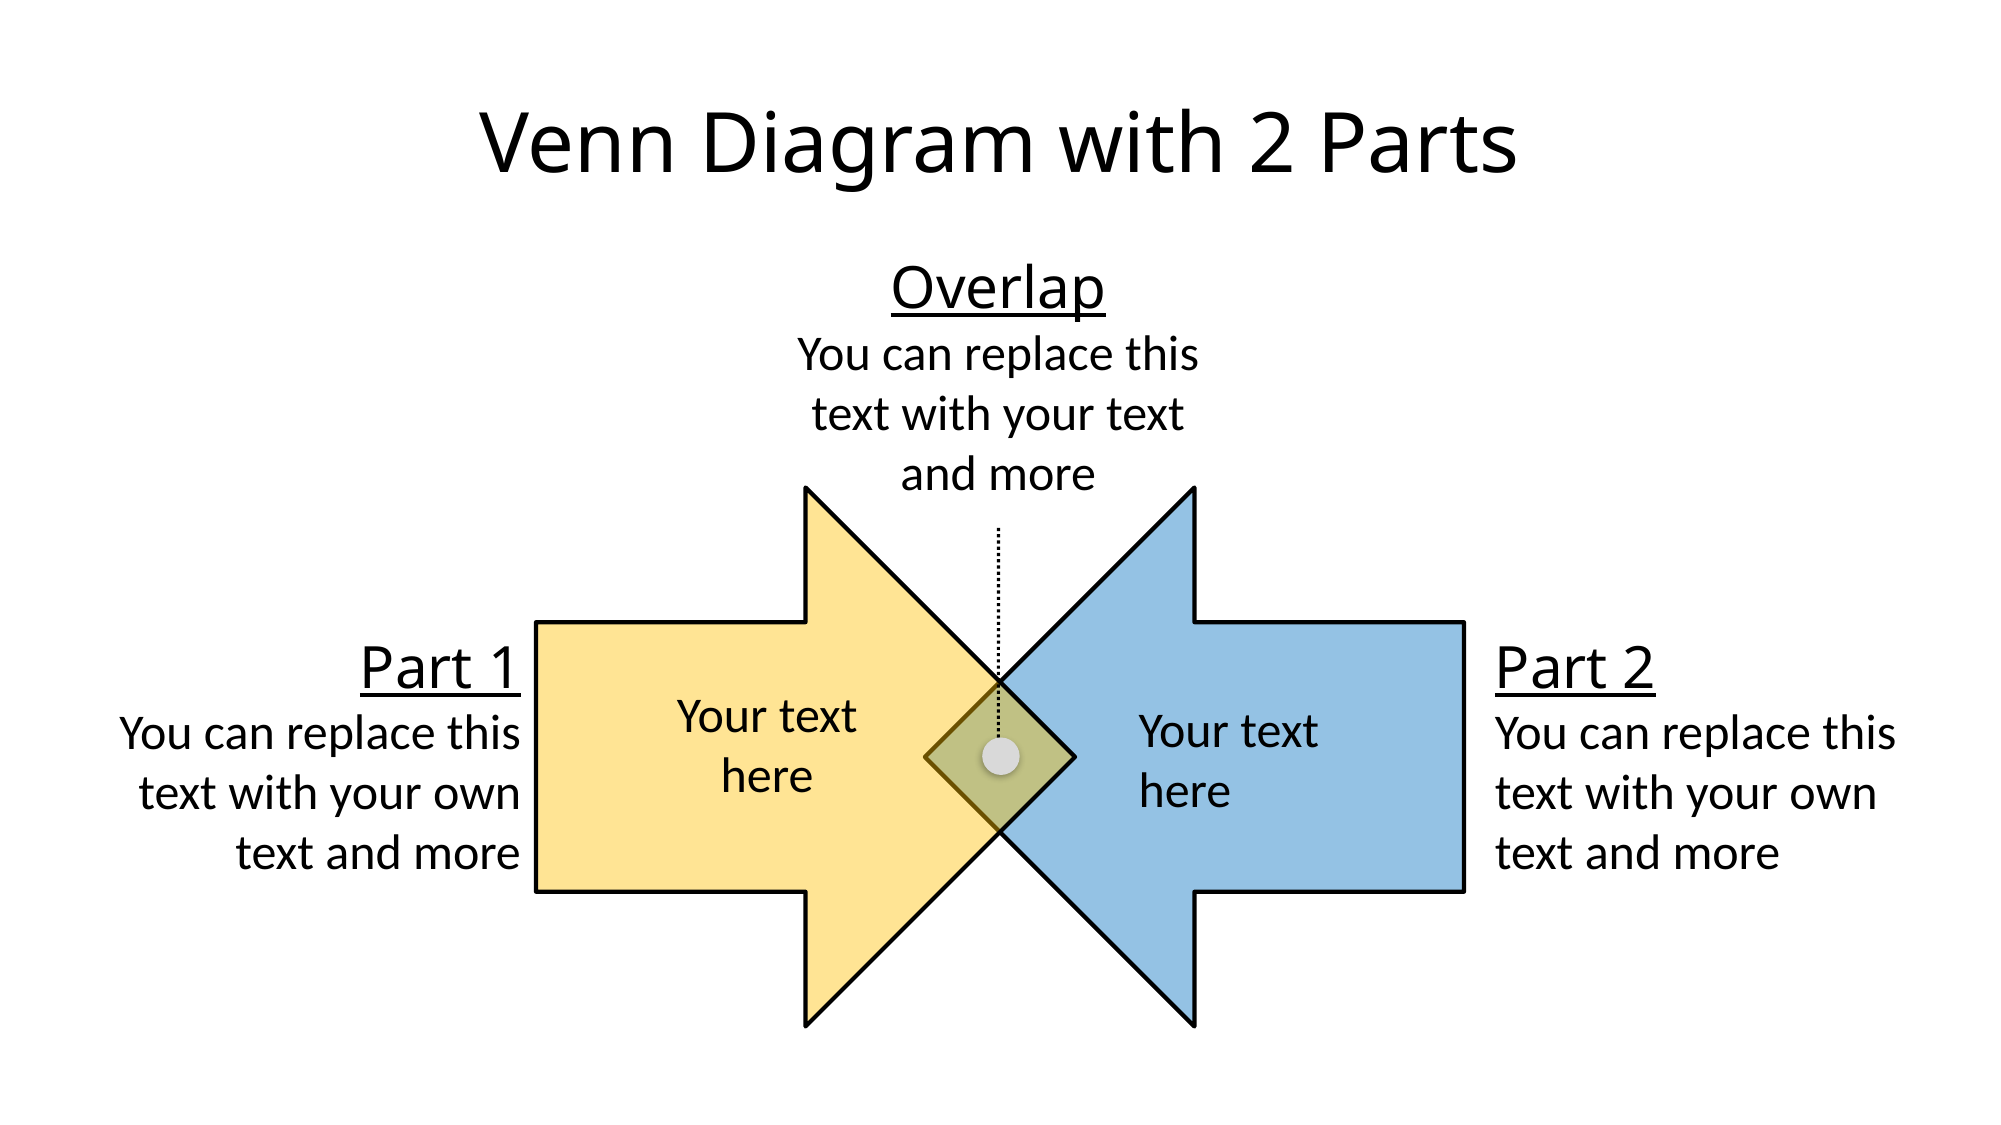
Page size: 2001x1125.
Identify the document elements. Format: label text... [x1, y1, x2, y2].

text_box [1079, 487, 1465, 1027]
text_box Part 2 You can replace this text with your own text and more [1480, 622, 1942, 888]
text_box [535, 487, 1076, 1027]
text_box Part 1 You can replace this text with your own text and more [74, 622, 530, 888]
title Venn Diagram with 2 Parts [99, 45, 1900, 233]
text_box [773, 242, 1223, 776]
